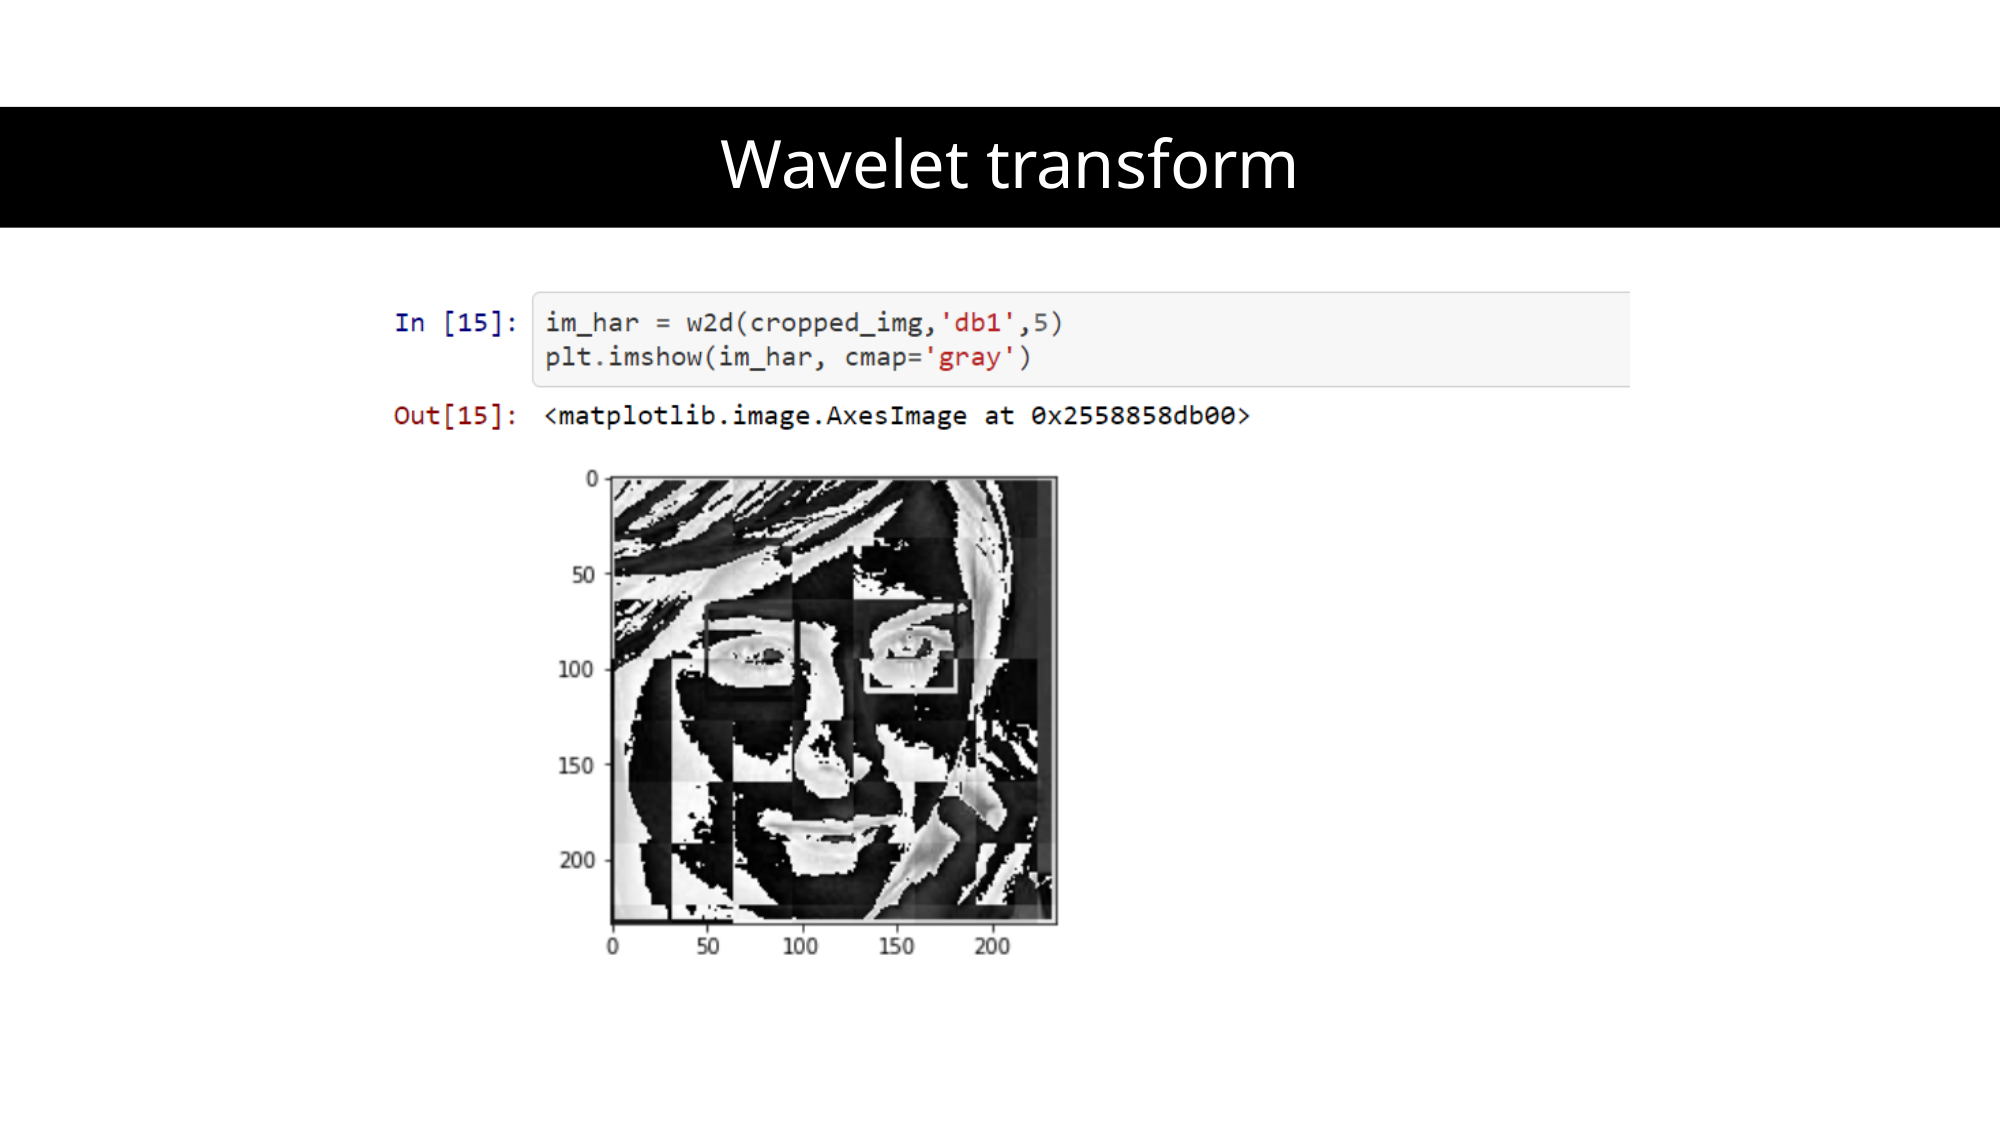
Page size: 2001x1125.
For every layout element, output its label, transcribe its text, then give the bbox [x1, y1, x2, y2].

text_box [0, 106, 2000, 229]
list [370, 274, 1630, 996]
title Wavelet transform [91, 105, 1931, 228]
